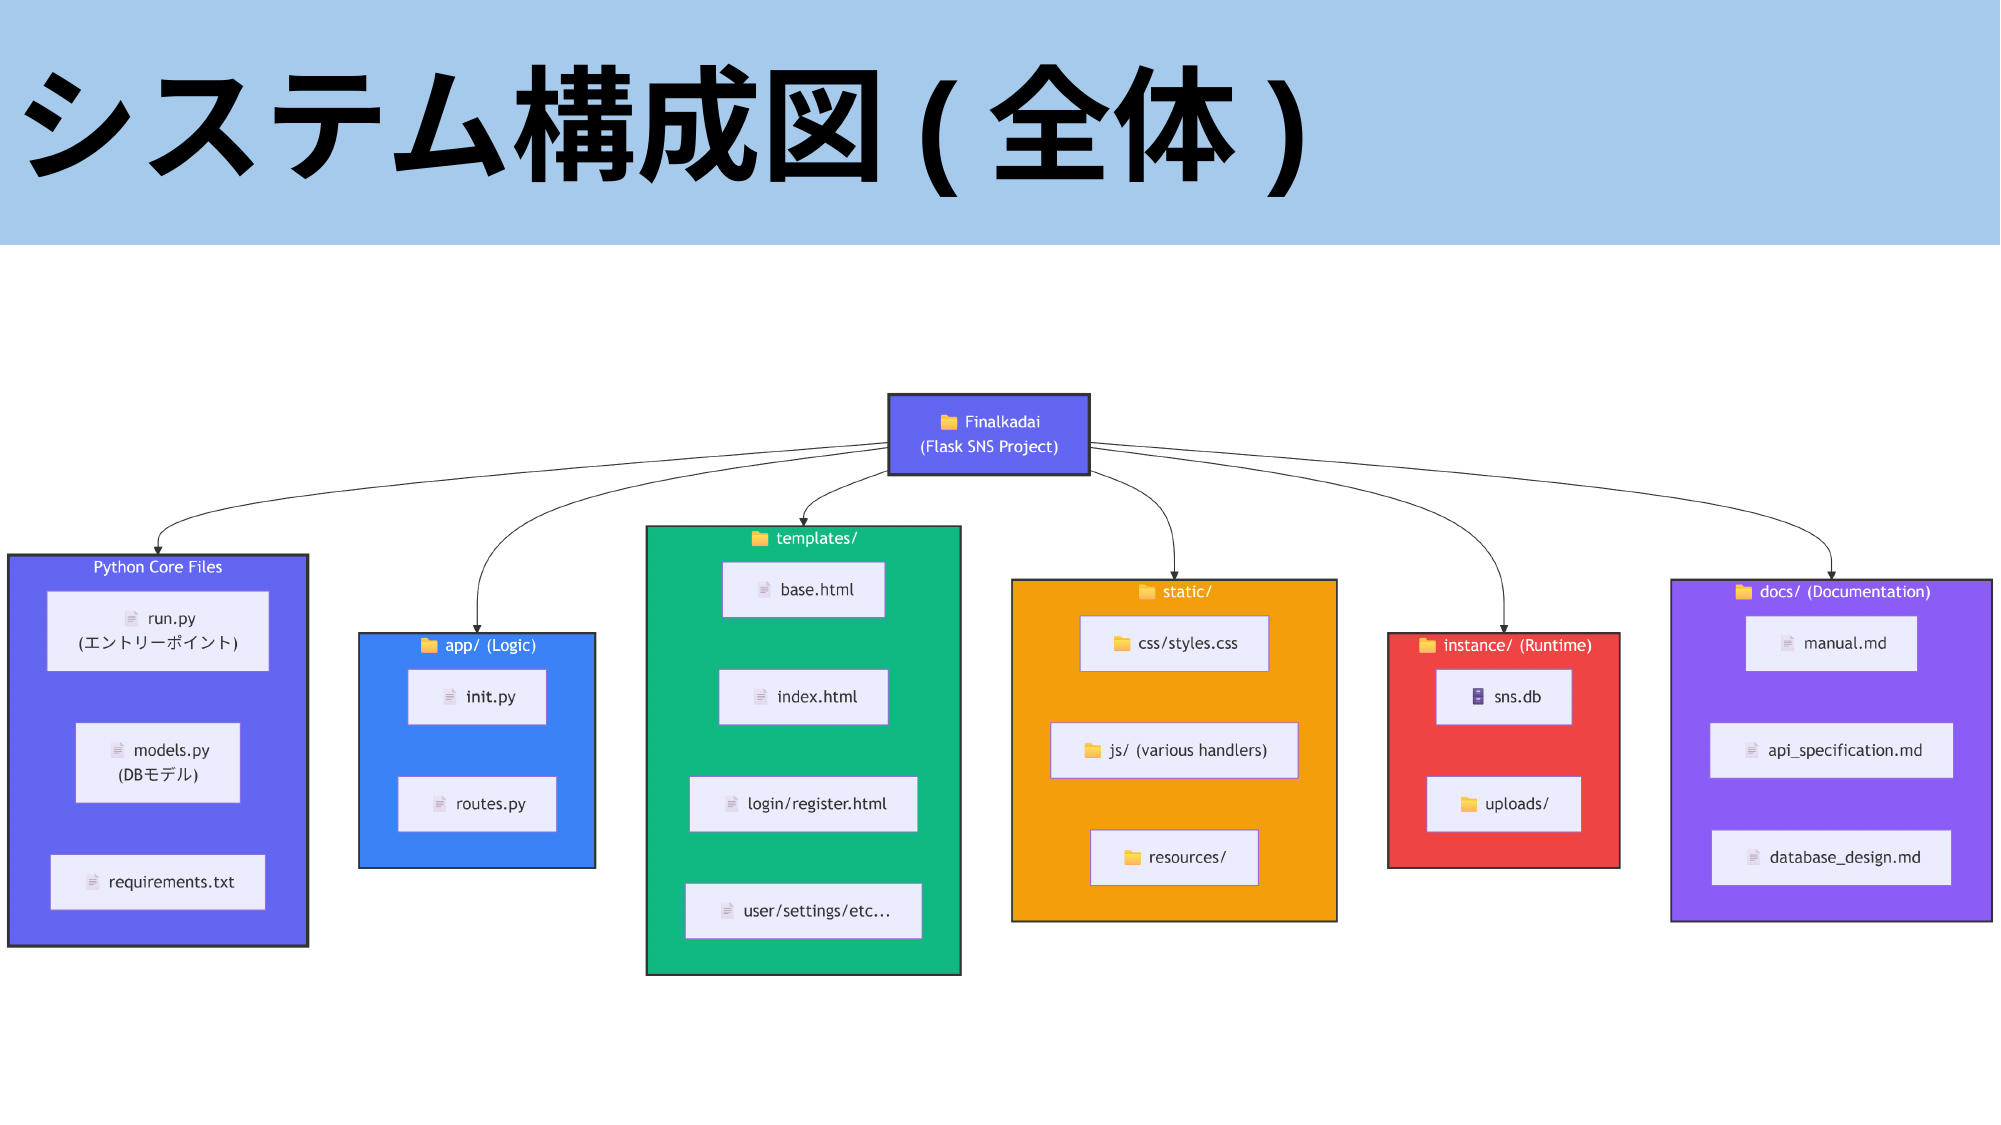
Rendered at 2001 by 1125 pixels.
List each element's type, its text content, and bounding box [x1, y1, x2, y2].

text_box システム構成図(全体) [0, 0, 2000, 245]
picture [0, 385, 2000, 984]
